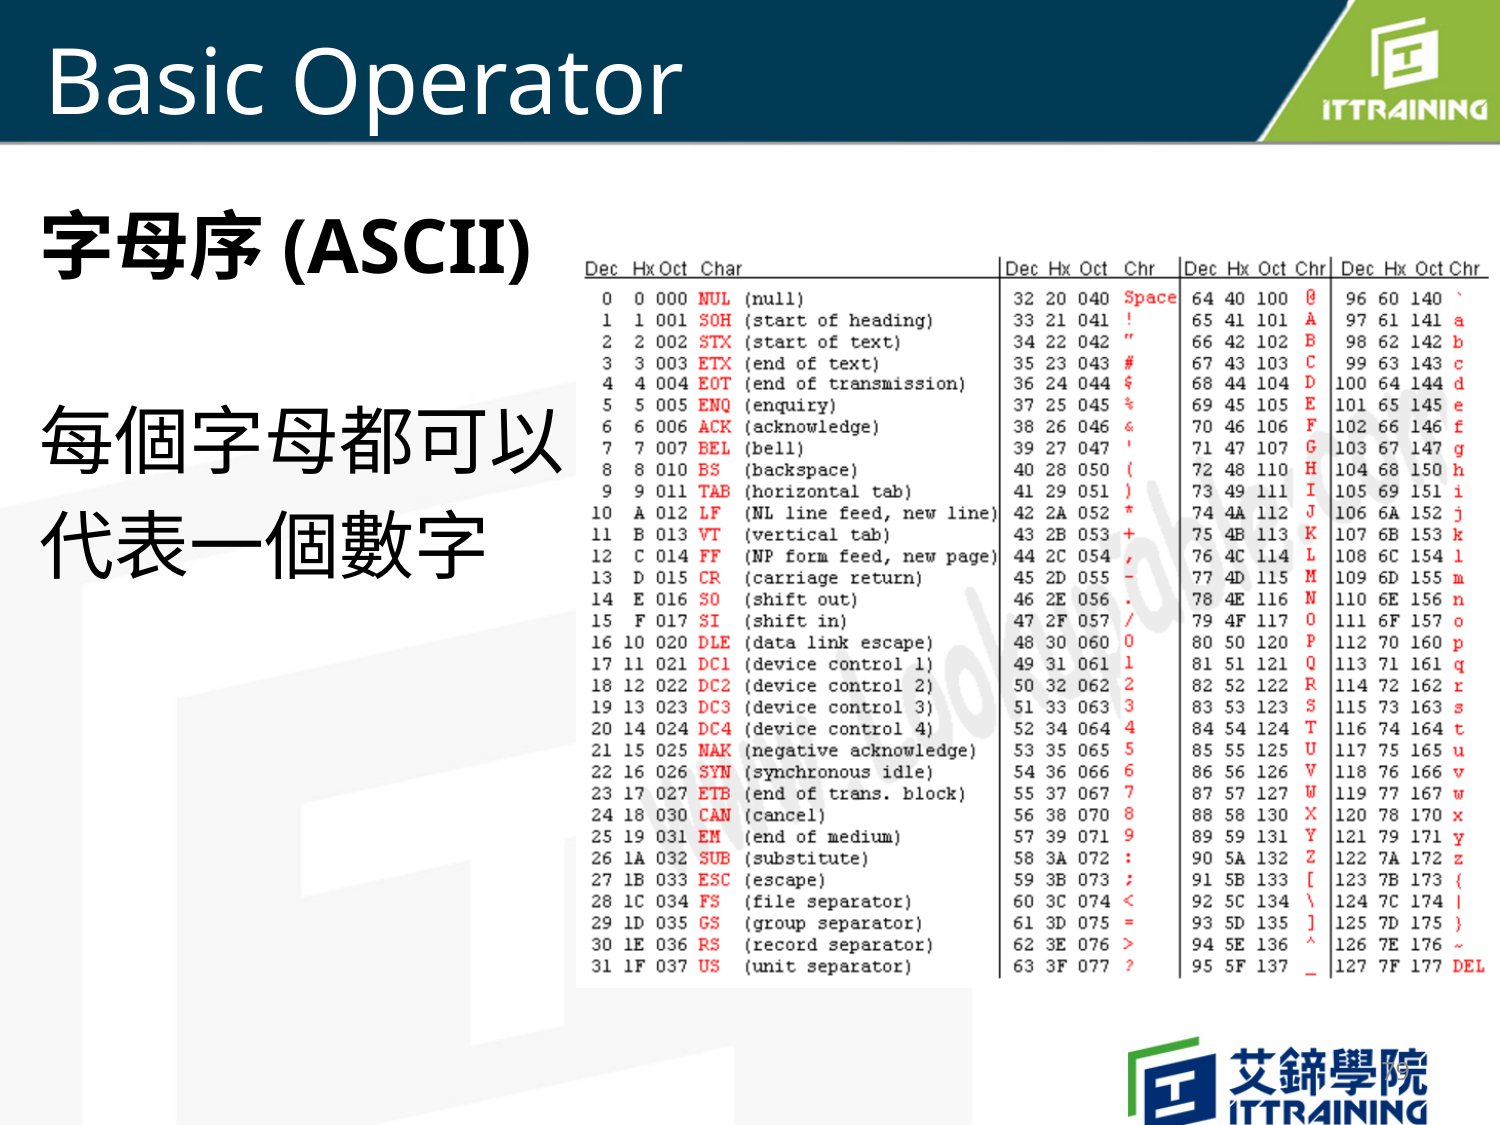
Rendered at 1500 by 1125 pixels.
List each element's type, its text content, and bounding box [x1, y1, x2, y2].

title Basic Operator [29, 0, 1380, 172]
slide_number 79 [1074, 1042, 1425, 1103]
list 字母序(ASCII) 每個字母都可以 代表一個數字 [24, 191, 1375, 934]
picture [0, 0, 1500, 1125]
